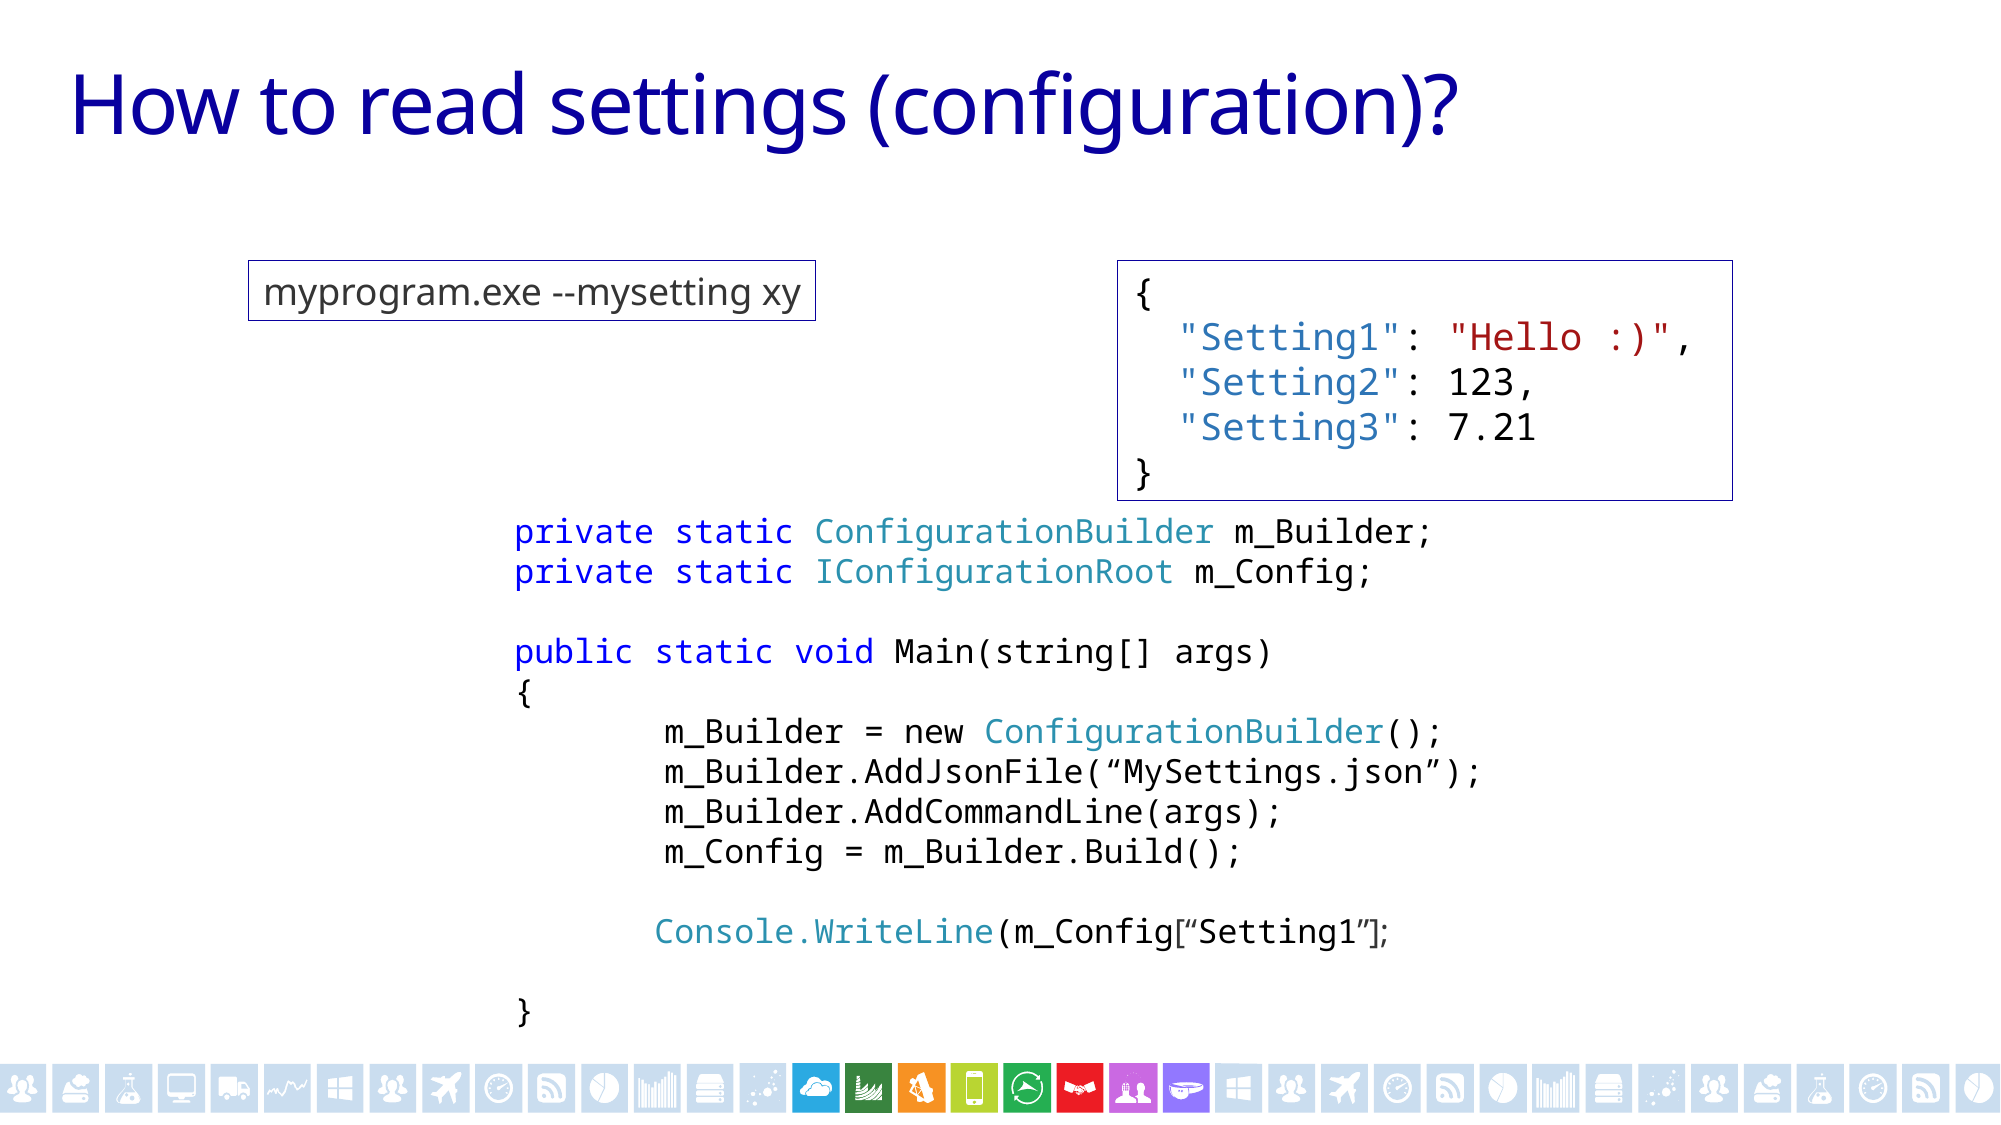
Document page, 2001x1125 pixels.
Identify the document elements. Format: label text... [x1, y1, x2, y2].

text_box private static ConfigurationBuilder m_Builder; private static IConfigurationRoot m_Config; public static void Main(string[] args) { m_Builder = new ConfigurationBuilder(); m_Builder.AddJsonFile(“MySettings.json”); m_Builder.AddCommandLine(args); m_Config = m_Builder.Build(); Console.WriteLine(m_Config[“Setting1”]; } [499, 503, 1899, 1037]
title How to read settings (configuration)? [44, 47, 1957, 196]
text_box myprogram.exe --mysetting xy [248, 260, 816, 321]
text_box { "Setting1": "Hello :)", "Setting2": 123, "Setting3": 7.21 } [1117, 260, 1733, 501]
